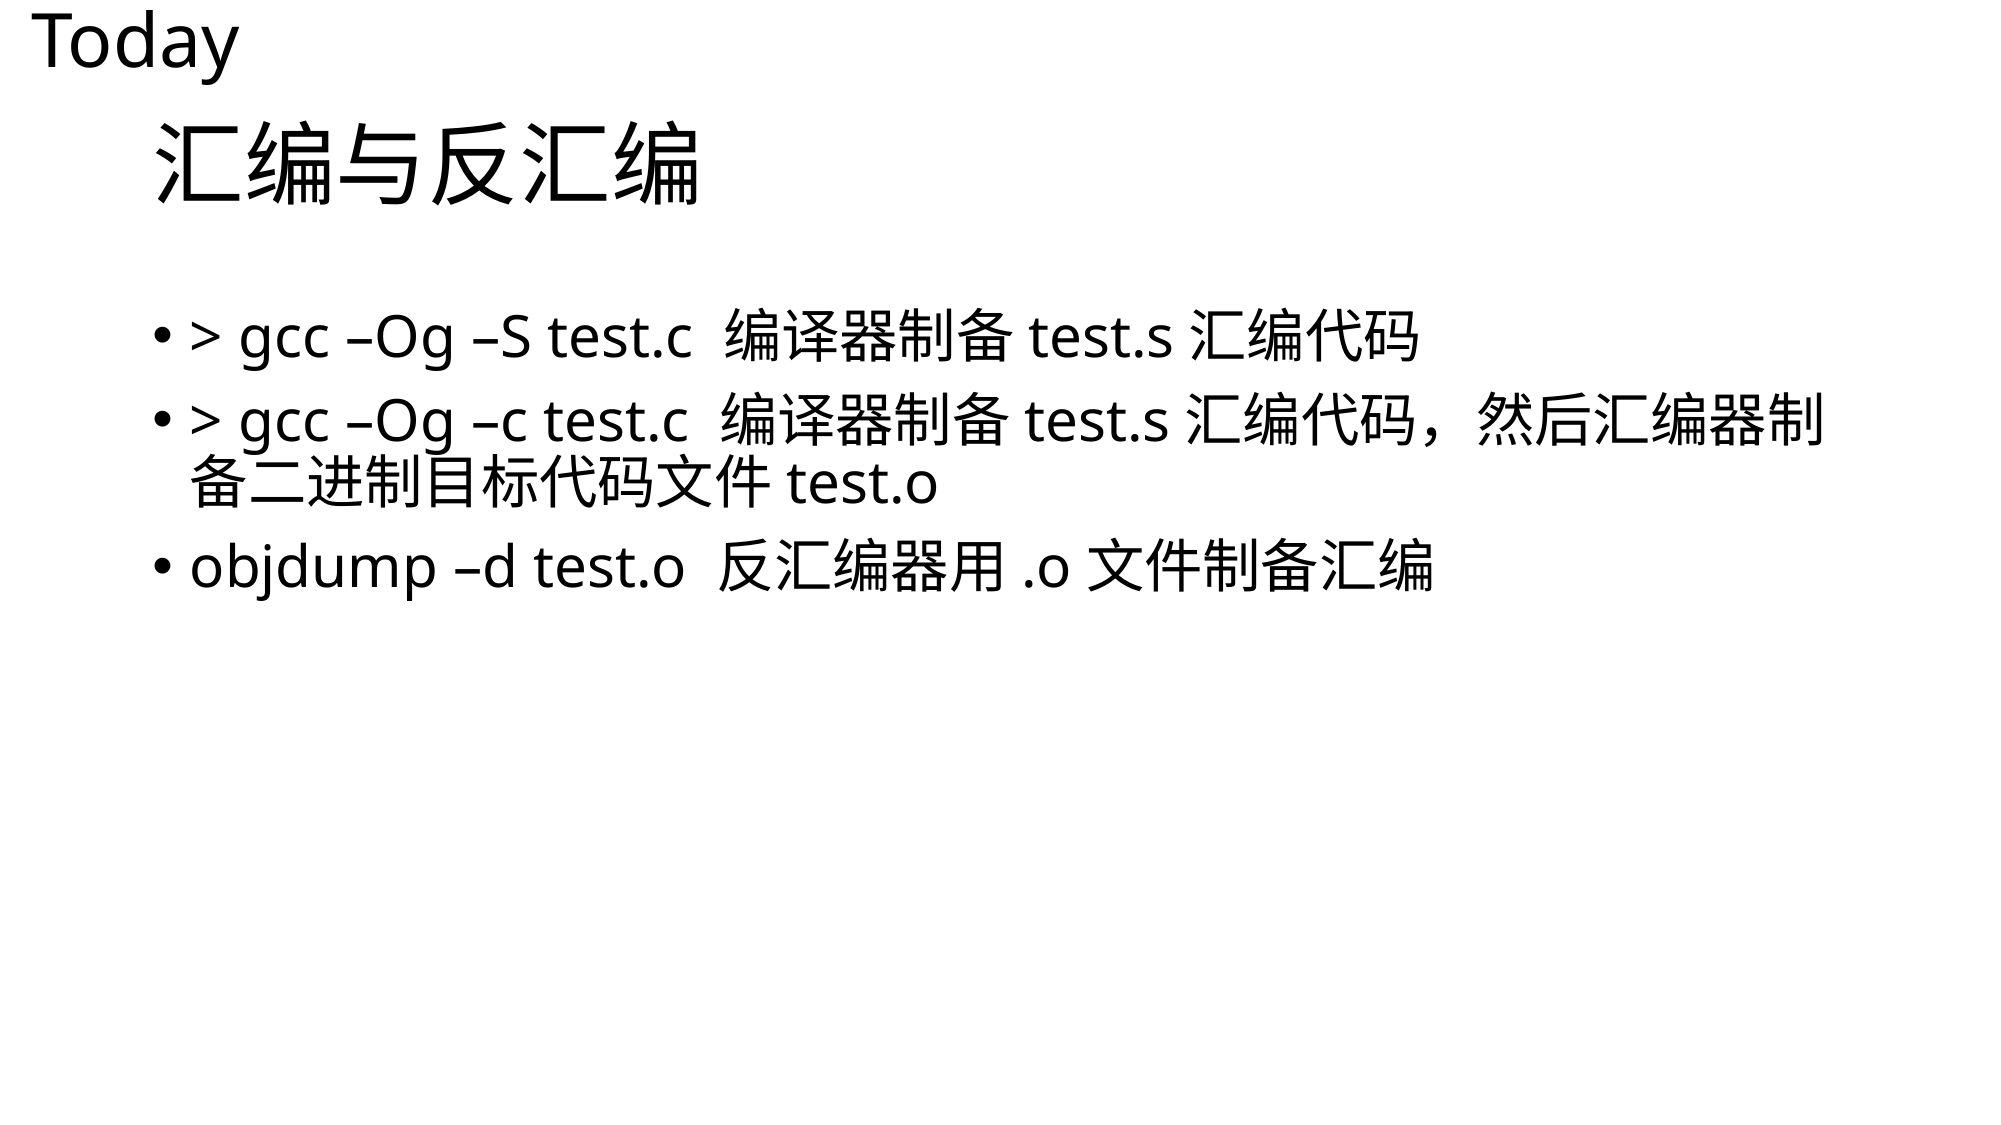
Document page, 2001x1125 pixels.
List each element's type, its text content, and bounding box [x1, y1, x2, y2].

list > gcc –Og –S test.c 编译器制备test.s汇编代码 > gcc –Og –c test.c 编译器制备test.s汇编代码，然后汇编器制备二进制目标代码文件test.o objdump –d test.o 反汇编器用.o文件制备汇编 [137, 299, 1863, 1014]
text_box Today [15, 0, 255, 90]
title 汇编与反汇编 [137, 59, 1863, 278]
